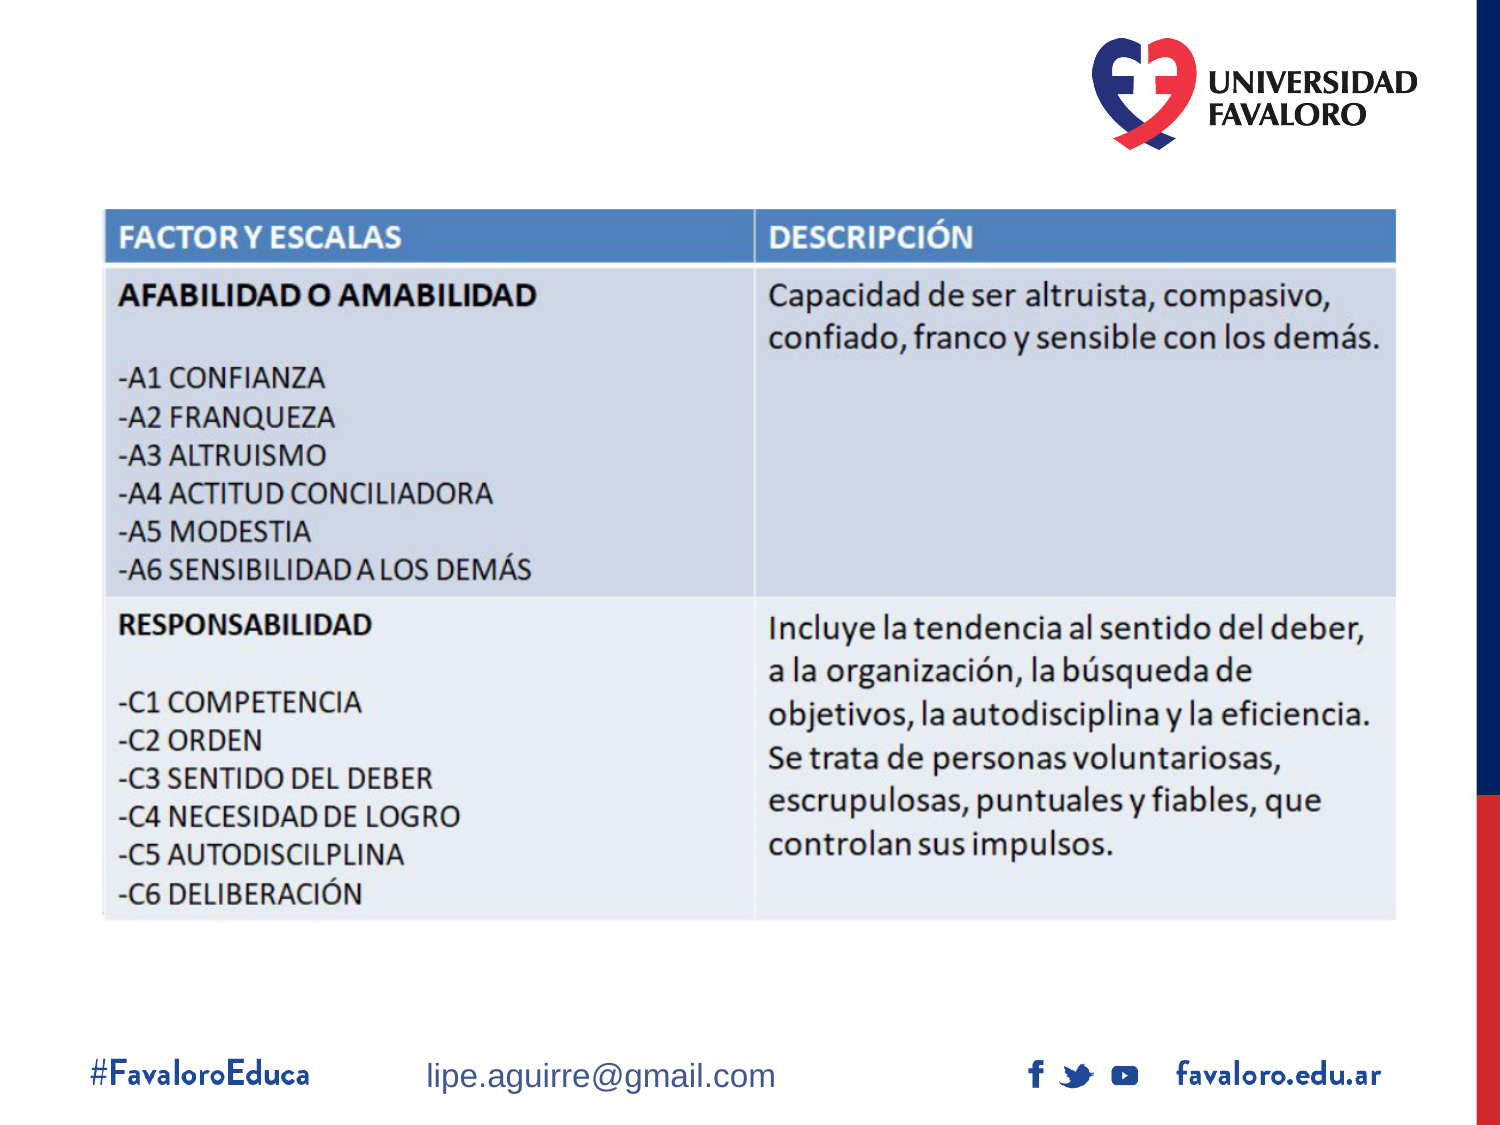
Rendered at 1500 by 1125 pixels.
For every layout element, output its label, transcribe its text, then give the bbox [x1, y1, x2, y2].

picture [86, 194, 1413, 931]
picture [1092, 38, 1417, 150]
picture [1014, 1041, 1388, 1100]
picture [76, 1035, 322, 1106]
text_box lipe.aguirre@gmail.com [418, 1046, 785, 1102]
